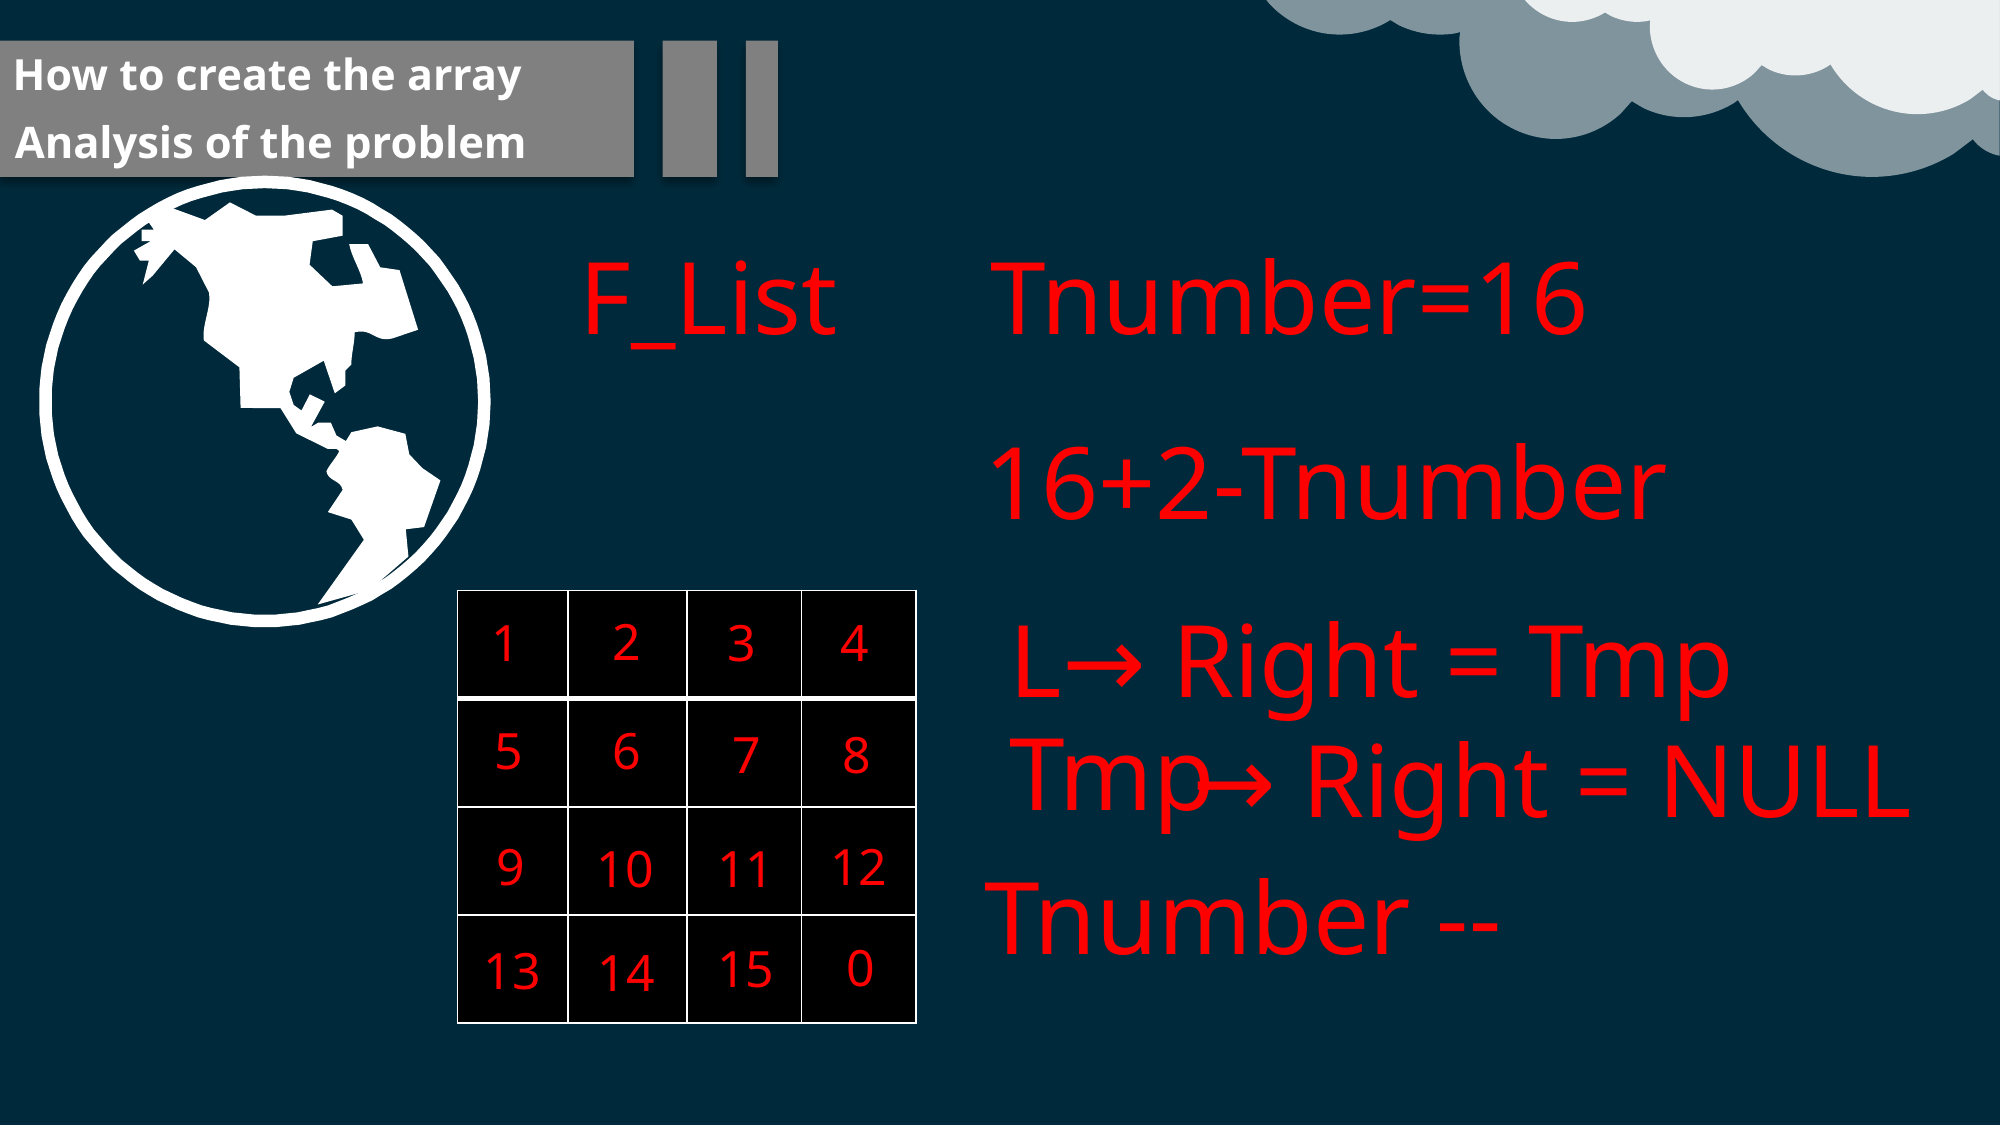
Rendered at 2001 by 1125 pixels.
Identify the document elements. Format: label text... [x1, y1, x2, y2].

text_box 5 [460, 712, 558, 787]
text_box 2 [577, 602, 676, 678]
text_box 6 [578, 712, 676, 787]
table_cell [688, 808, 801, 830]
table_cell [802, 808, 915, 828]
table_cell [802, 916, 915, 1022]
table_header [802, 591, 915, 696]
text_box Tmp [994, 726, 2000, 838]
text_box 13 [449, 932, 566, 1007]
text_box L [994, 590, 2000, 726]
text_box 10 [562, 830, 676, 905]
table_cell [802, 904, 915, 914]
table_cell [688, 904, 801, 914]
table_cell [458, 808, 567, 914]
list How to create the array [0, 40, 634, 108]
table_cell [569, 1009, 686, 1022]
table_cell [458, 701, 567, 806]
text_box 7 [698, 715, 796, 791]
table_cell [688, 916, 801, 930]
text_box 16+2-Tnumber [969, 412, 1790, 548]
text_box 9 [462, 828, 560, 903]
text_box 14 [563, 933, 710, 1009]
text_box 1 [457, 604, 555, 680]
list Analysis of the problem [0, 108, 634, 177]
table_cell [688, 701, 801, 806]
text_box 11 [683, 830, 798, 905]
text_box 4 [806, 604, 904, 680]
table_cell [802, 701, 915, 806]
text_box Tnumber=16 [975, 226, 1797, 362]
table_cell [458, 1007, 567, 1022]
text_box 3 [693, 604, 791, 680]
table_cell [688, 1006, 801, 1022]
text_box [45, 181, 485, 621]
text_box 12 [796, 828, 930, 904]
text_box 8 [808, 715, 906, 791]
table_cell [569, 916, 686, 933]
text_box F_List [564, 226, 883, 362]
table_cell [569, 808, 686, 914]
table_cell [569, 701, 686, 806]
table_header [688, 591, 801, 696]
text_box → Right = Tmp → Right = NULL [969, 590, 2000, 845]
text_box Tnumber -- [969, 847, 2000, 983]
table_header [458, 591, 567, 696]
table_cell [458, 916, 567, 933]
text_box 15 [683, 930, 819, 1006]
table_header [569, 591, 686, 696]
text_box 0 [811, 928, 910, 1004]
